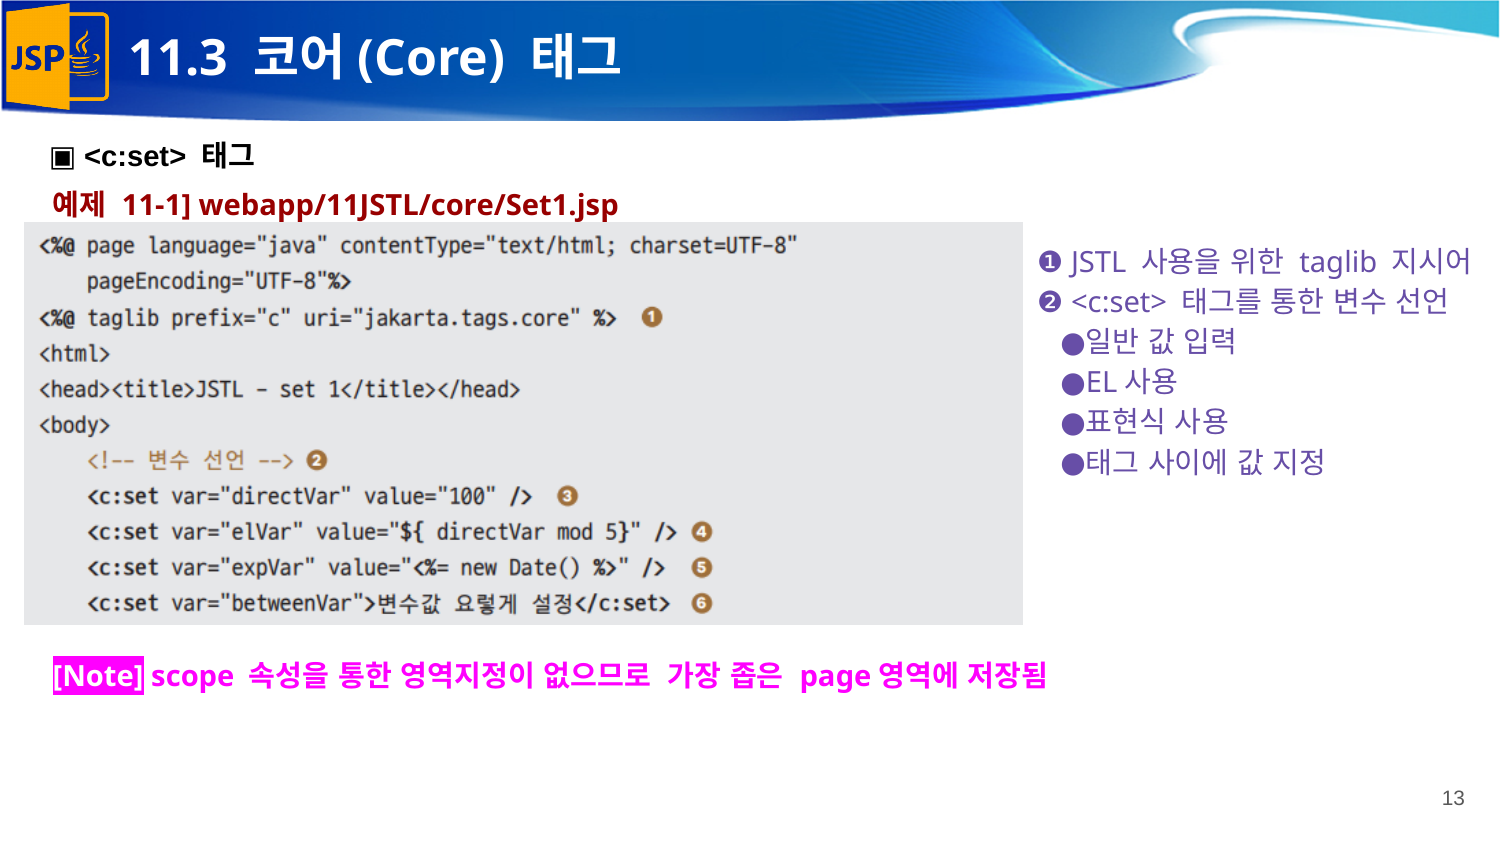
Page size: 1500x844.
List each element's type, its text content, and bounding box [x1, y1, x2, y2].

text_box [Note] scope 속성을 통한 영역지정이 없으므로 가장 좁은 page영역에 저장됨 [37, 637, 1403, 708]
picture [24, 221, 1023, 625]
text_box 예제 11-1] webapp/11JSTL/core/Set1.jsp [37, 166, 931, 220]
text_box ▣ <c:set> 태그 [33, 117, 1432, 222]
picture [0, 0, 1500, 121]
slide_number ‹#› [1389, 764, 1480, 830]
text_box ❶ JSTL 사용을 위한 taglib 지시어 ❷ <c:set> 태그를 통한 변수 선언 일반 값 입력 EL사용 표현식 사용 태그 사이에 값 지정 [1024, 222, 1500, 602]
title 11.3 코어(Core) 태그 [113, 10, 1500, 105]
